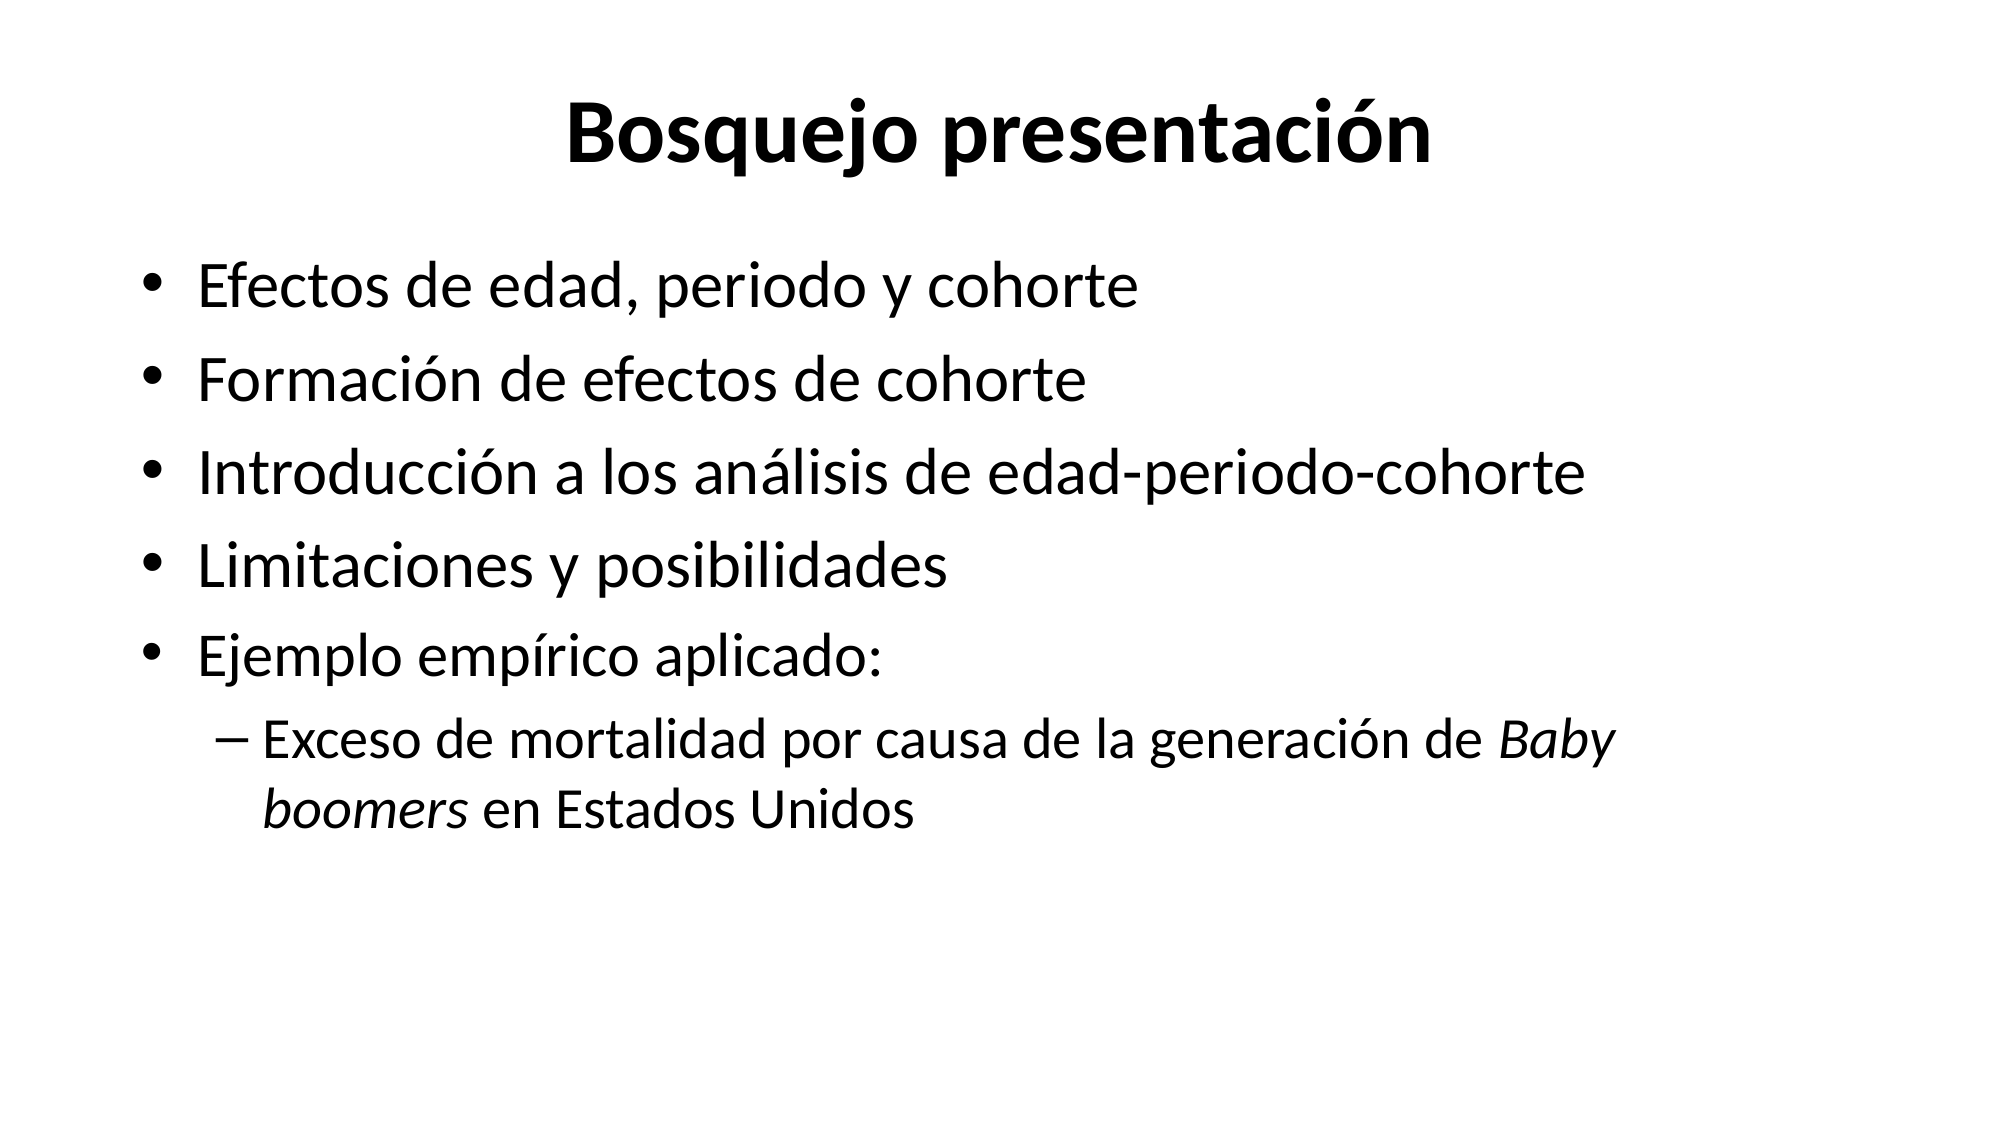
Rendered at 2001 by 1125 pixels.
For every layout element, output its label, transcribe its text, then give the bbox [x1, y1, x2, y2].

list Efectos de edad, periodo y cohorte Formación de efectos de cohorte Introducción a los análisis de edad-periodo-cohorte Limitaciones y posibilidades Ejemplo empírico aplicado: Exceso de mortalidad por causa de la generación de Baby boomers en Estados Unidos [125, 233, 1675, 976]
title Bosquejo presentación [324, 32, 1675, 220]
